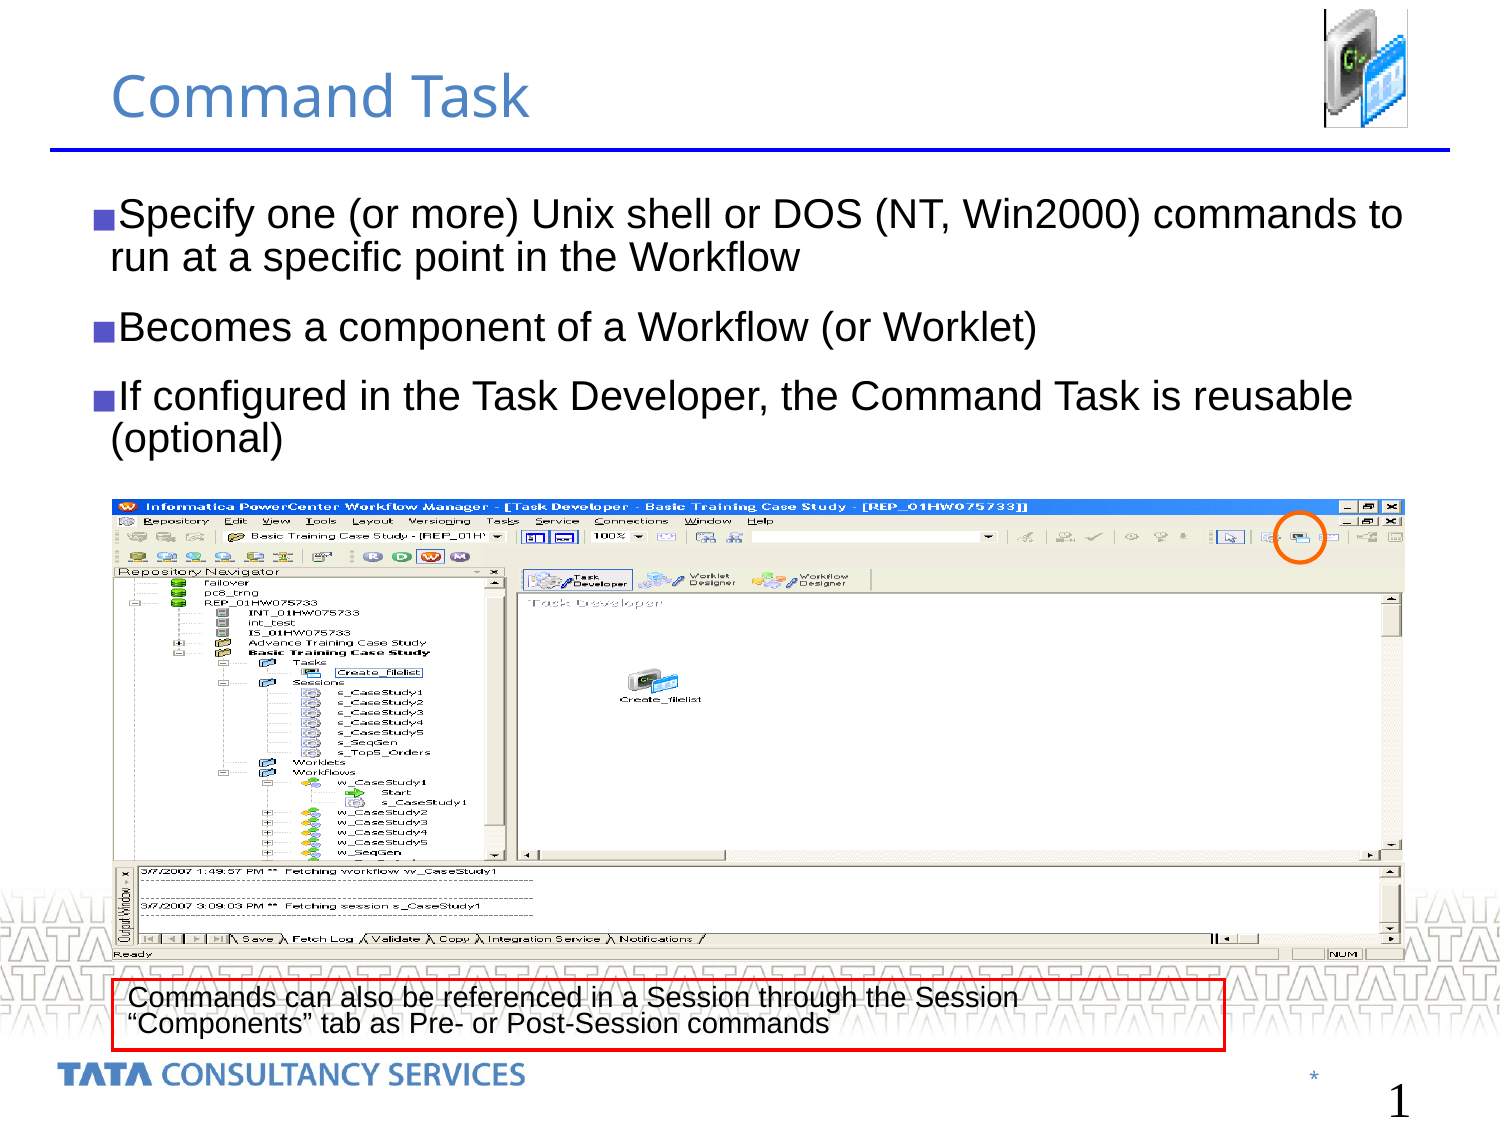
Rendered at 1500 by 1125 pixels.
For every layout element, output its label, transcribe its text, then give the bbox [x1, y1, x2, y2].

title Command Task [95, 22, 1456, 166]
picture [57, 1062, 525, 1086]
slide_number ‹#› [1371, 1059, 1435, 1104]
list Specify one (or more) Unix shell or DOS (NT, Win2000) commands to run at a specific point in the Workflow Becomes a component of a Workflow (or Worklet) If configured in the Task Developer, the Command Task is reusable (optional) [75, 187, 1450, 475]
picture [0, 499, 1500, 1039]
text_box Commands can also be referenced in a Session through the Session “Components” tab as Pre- or Post-Session commands [112, 979, 1225, 1050]
picture [1296, 9, 1435, 135]
